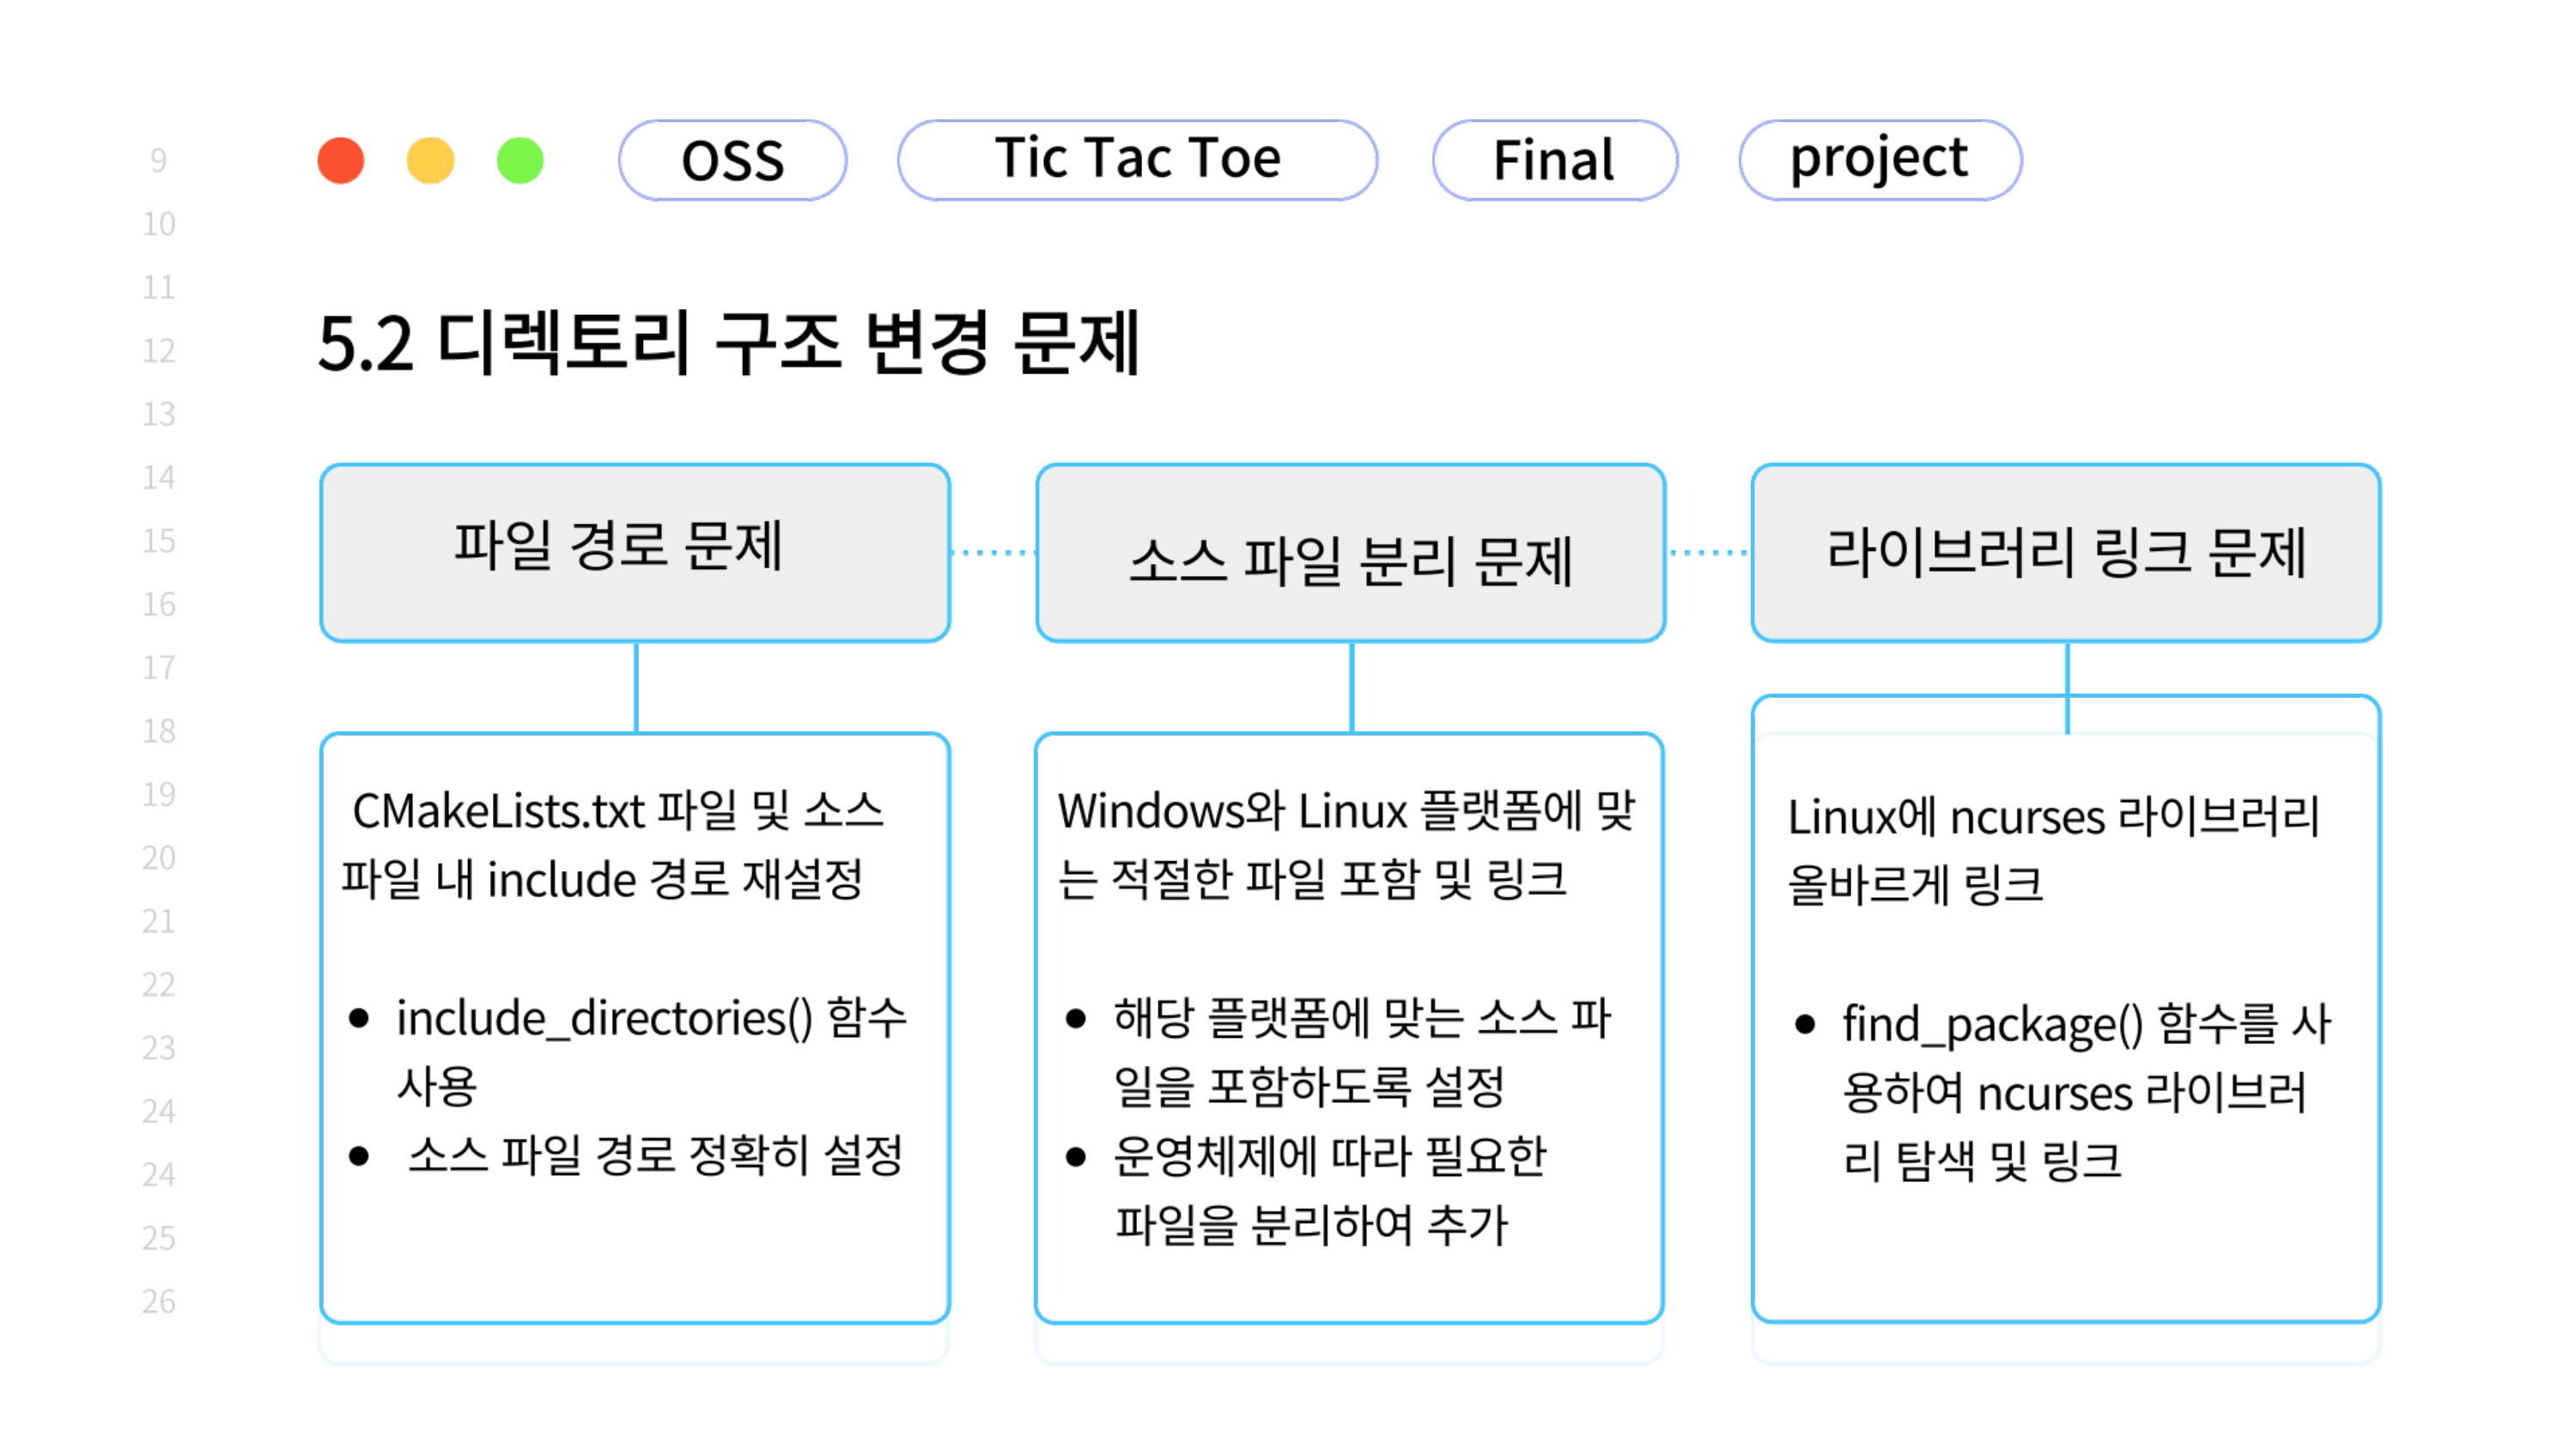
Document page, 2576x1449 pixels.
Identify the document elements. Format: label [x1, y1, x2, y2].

picture [131, 128, 2401, 1367]
picture [1738, 85, 2031, 254]
picture [496, 137, 544, 185]
picture [407, 137, 455, 185]
picture [318, 137, 366, 185]
picture [296, 268, 1208, 455]
picture [618, 87, 1423, 249]
picture [1432, 88, 1680, 246]
